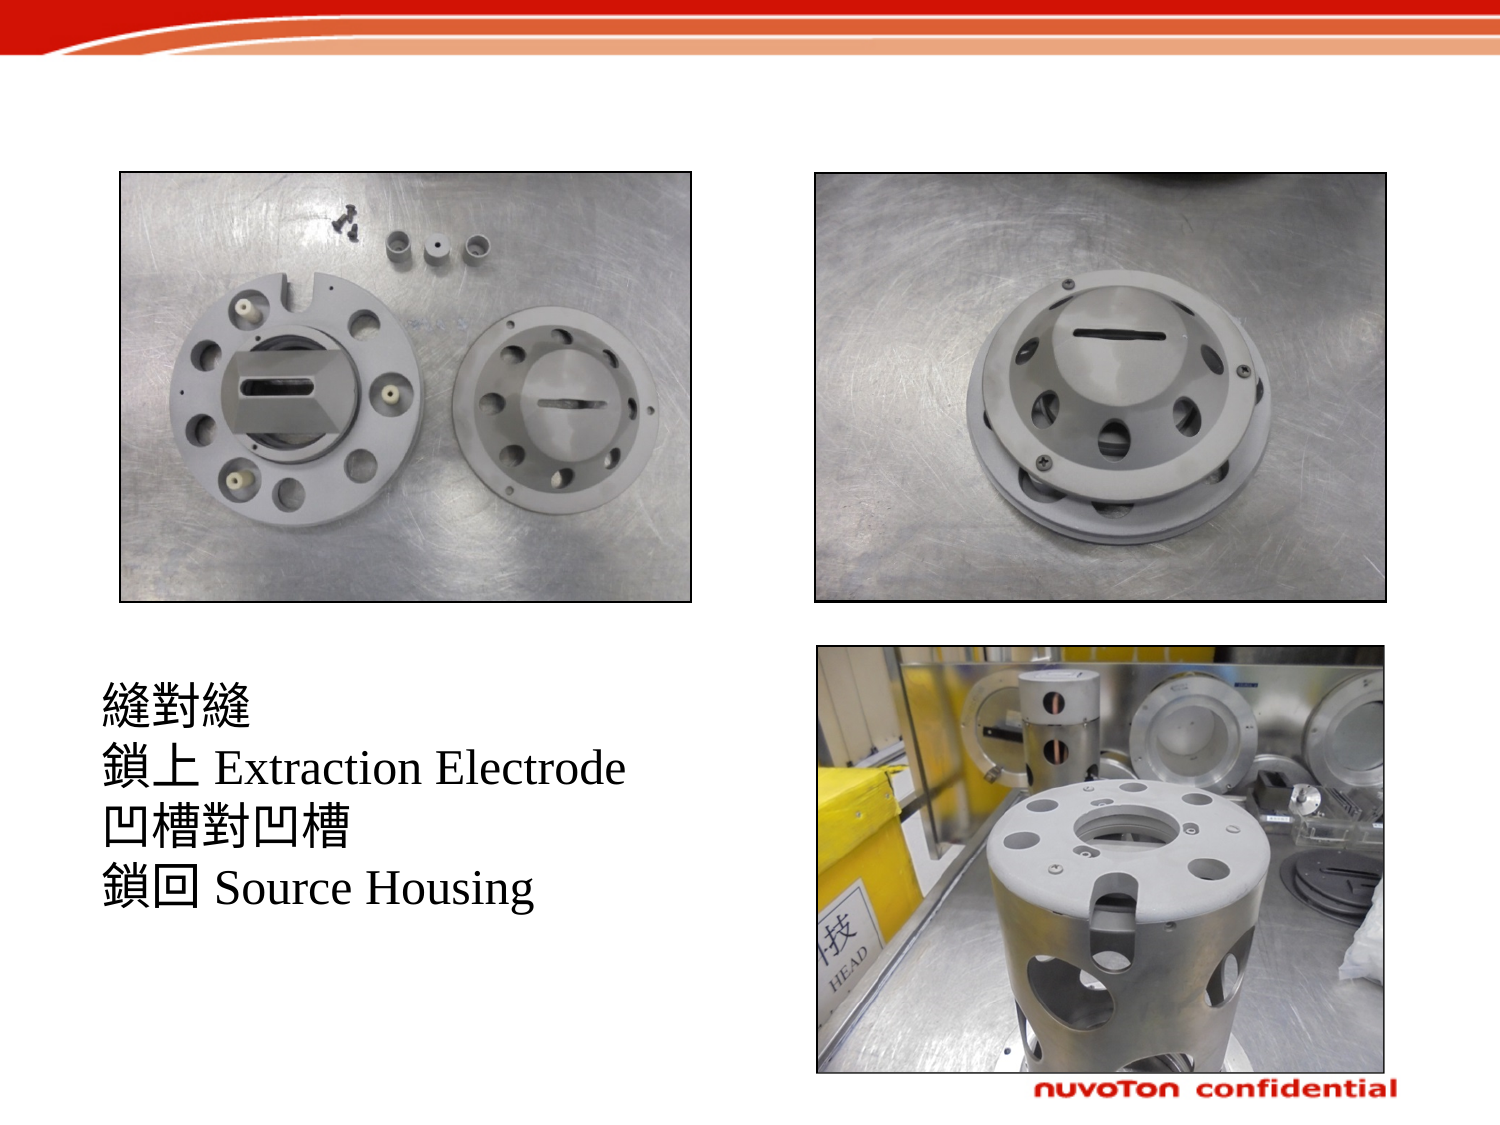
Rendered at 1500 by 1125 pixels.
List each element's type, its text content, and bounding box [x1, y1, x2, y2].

picture [0, 0, 1500, 1125]
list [815, 644, 1385, 1074]
text_box 縫對縫 鎖上Extraction Electrode 凹槽對凹槽 鎖回Source Housing [87, 666, 815, 1042]
